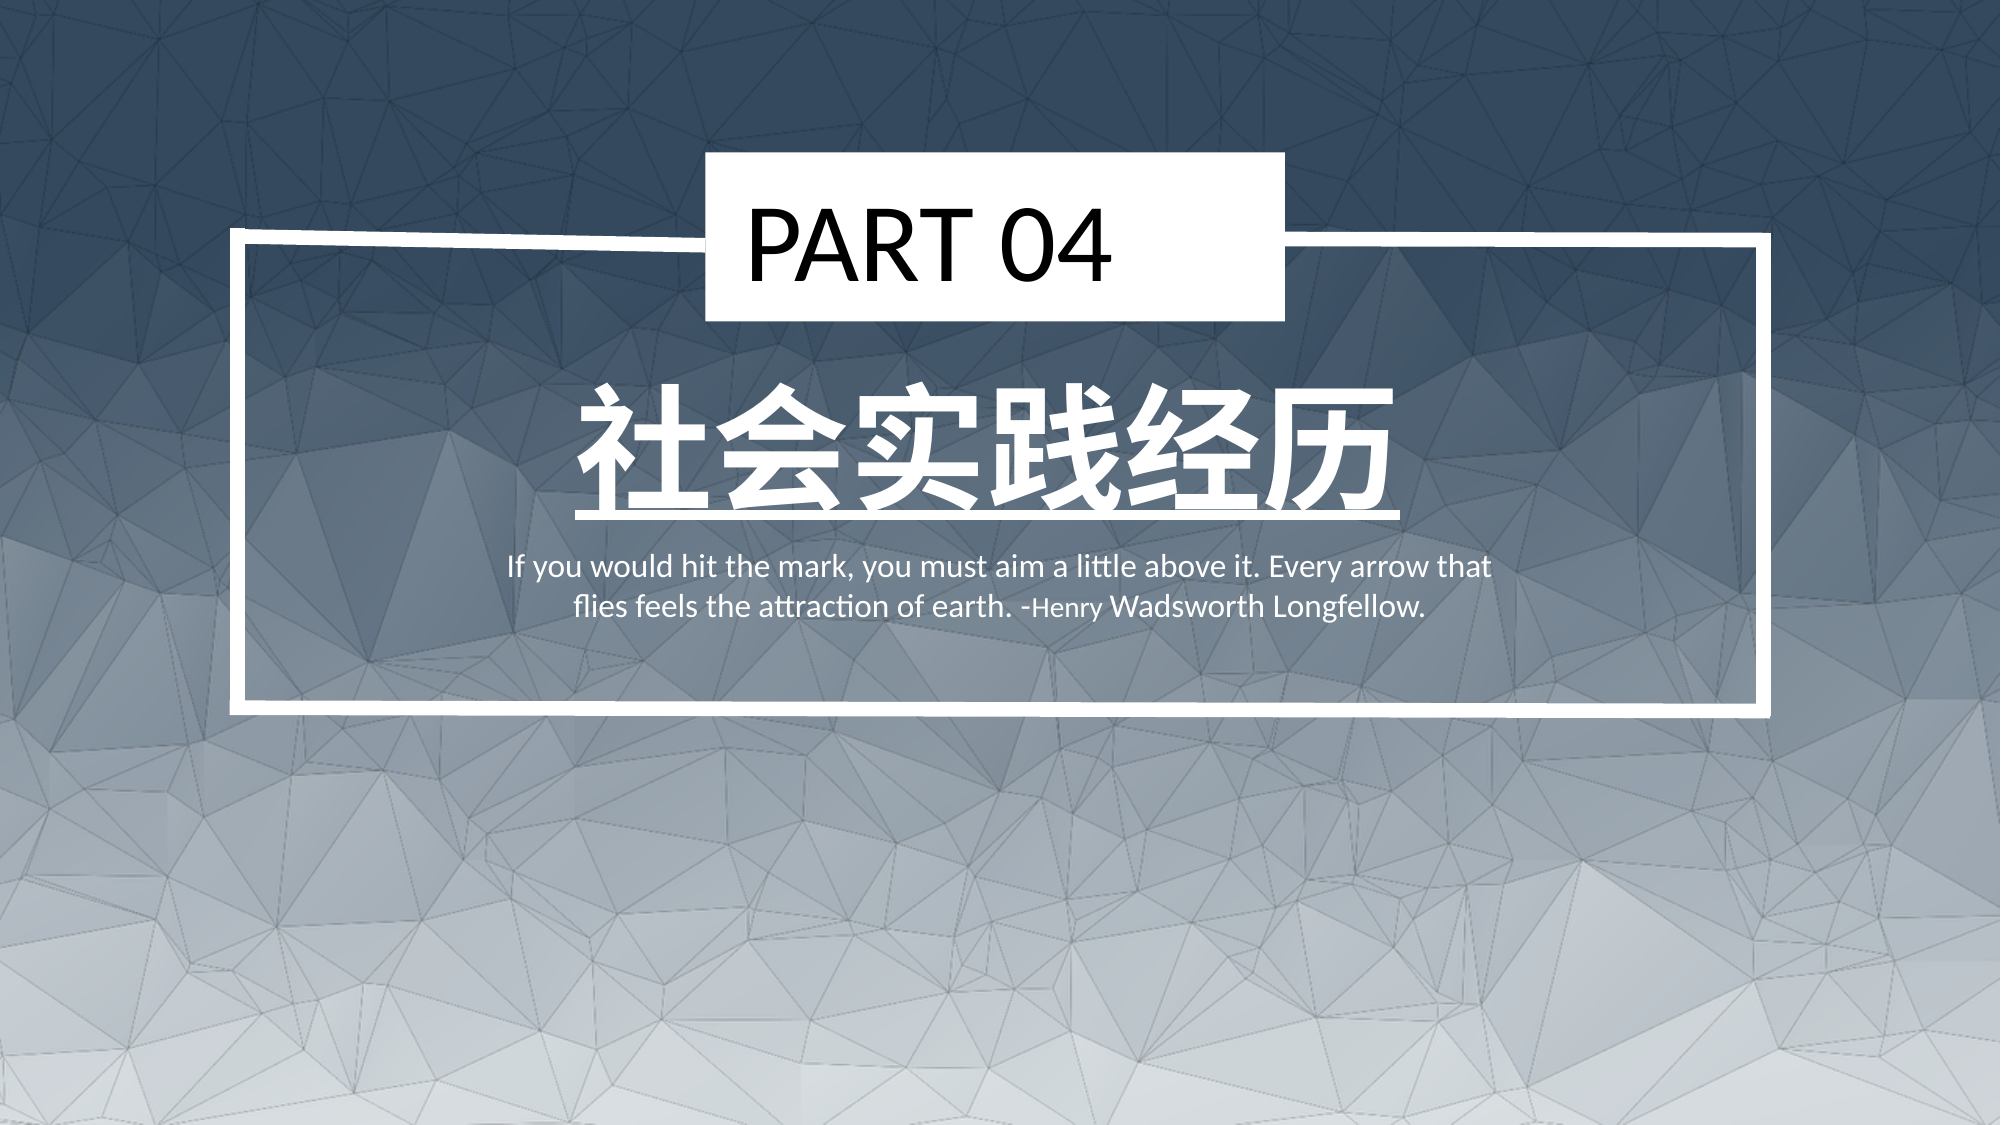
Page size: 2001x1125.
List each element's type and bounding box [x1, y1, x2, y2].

text_box [229, 228, 1771, 717]
picture [0, 0, 2000, 1125]
